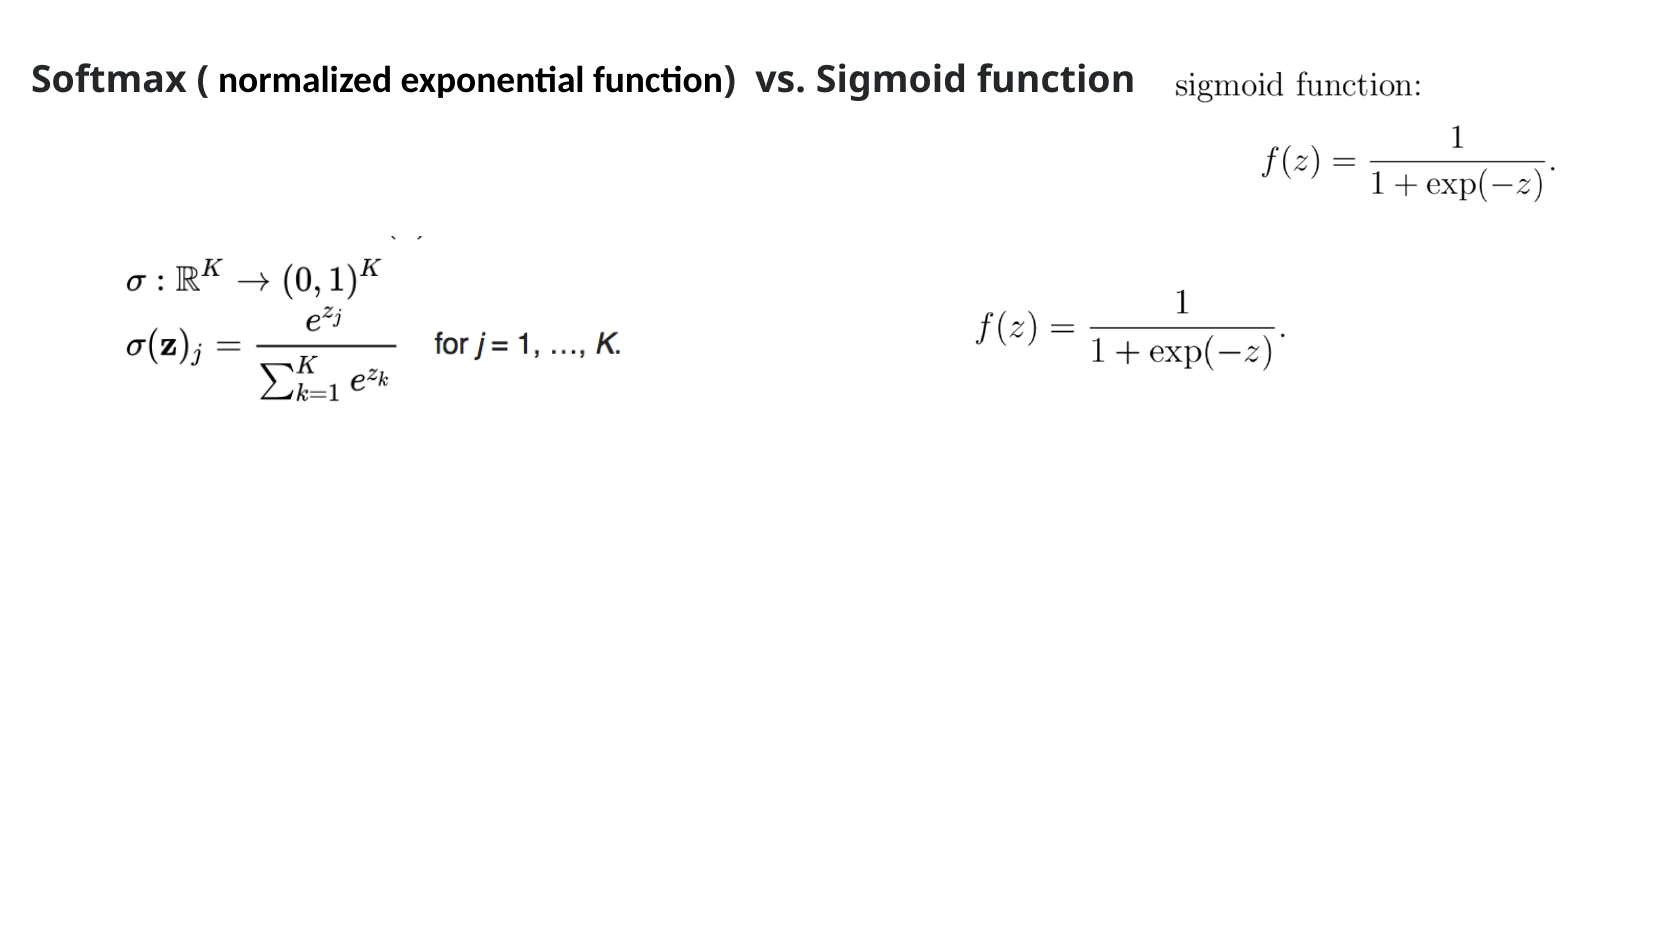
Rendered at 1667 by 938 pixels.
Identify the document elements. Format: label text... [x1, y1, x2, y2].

text_box Softmax ( normalized exponential function) vs. Sigmoid function [16, 47, 1162, 108]
picture [958, 273, 1296, 382]
picture [105, 236, 642, 419]
picture [1166, 63, 1568, 213]
